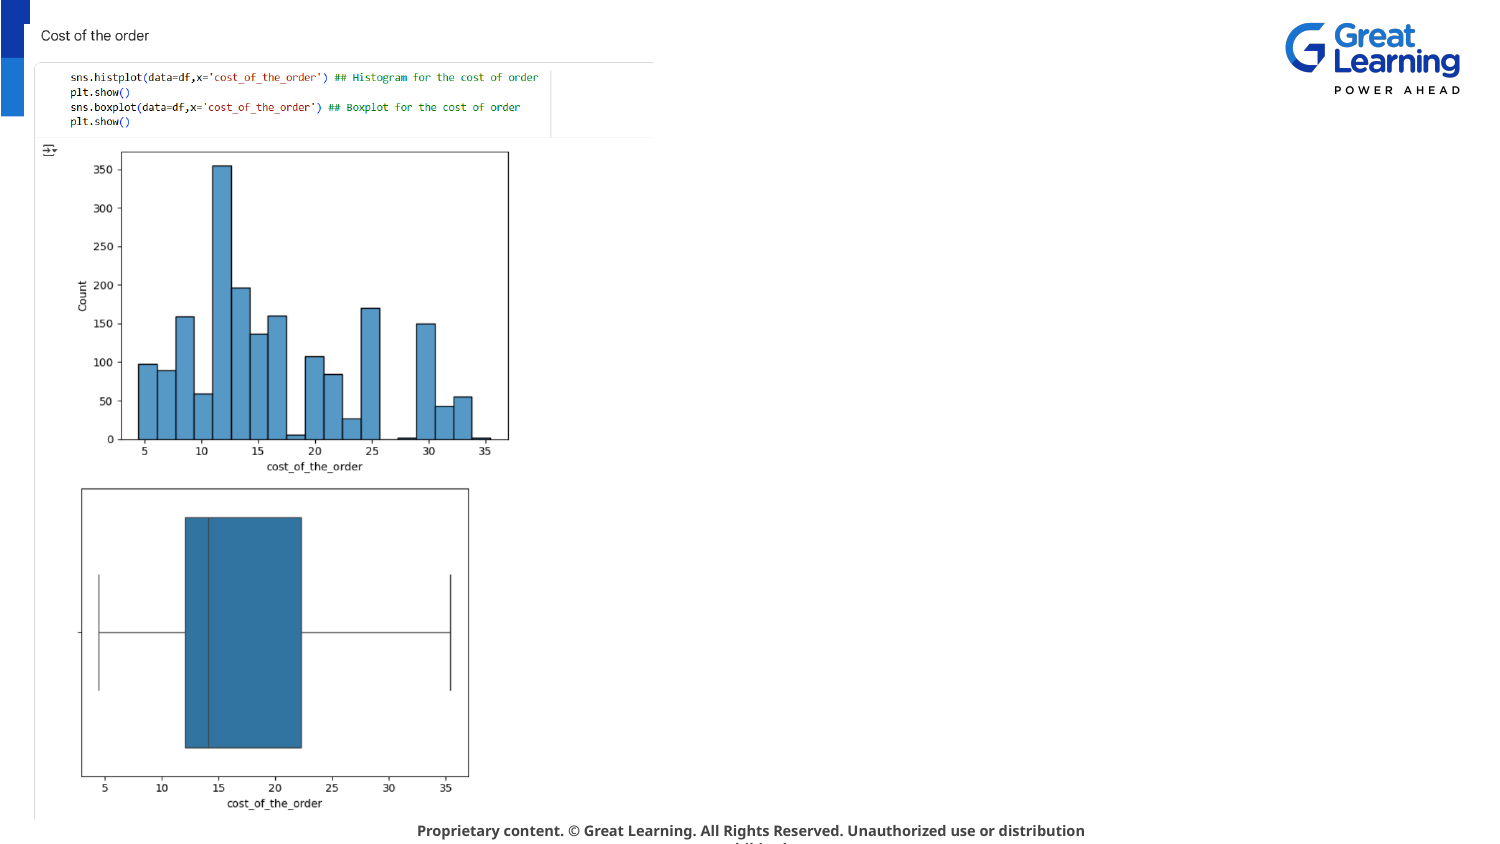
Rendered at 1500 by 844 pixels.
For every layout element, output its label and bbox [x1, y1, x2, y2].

picture [24, 24, 654, 819]
picture [1258, 11, 1487, 106]
